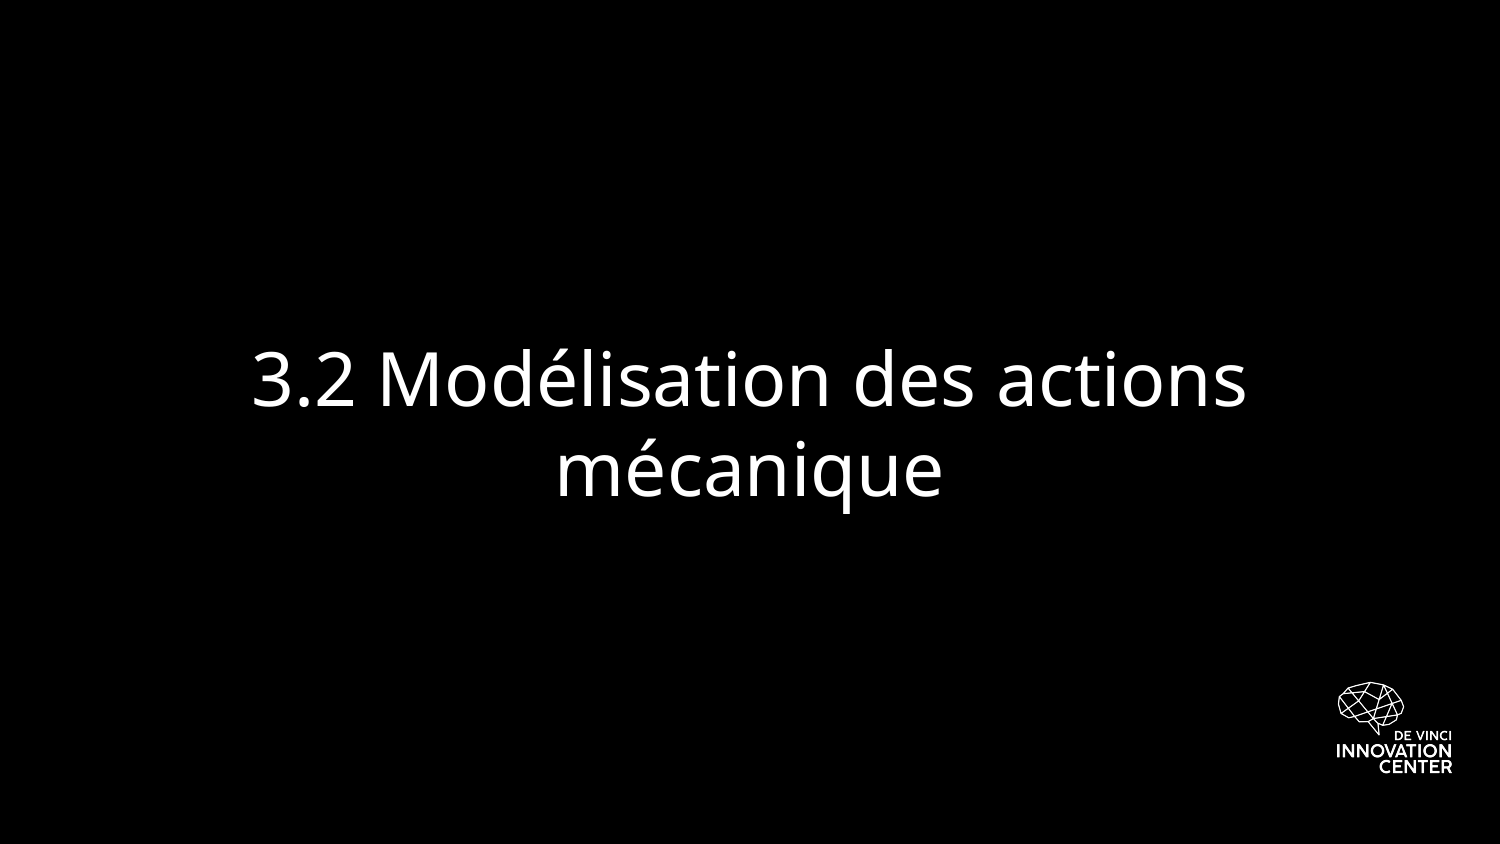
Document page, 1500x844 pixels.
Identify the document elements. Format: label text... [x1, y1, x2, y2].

title 3.2 Modélisation des actions mécanique [51, 352, 1449, 491]
picture [1320, 656, 1471, 807]
